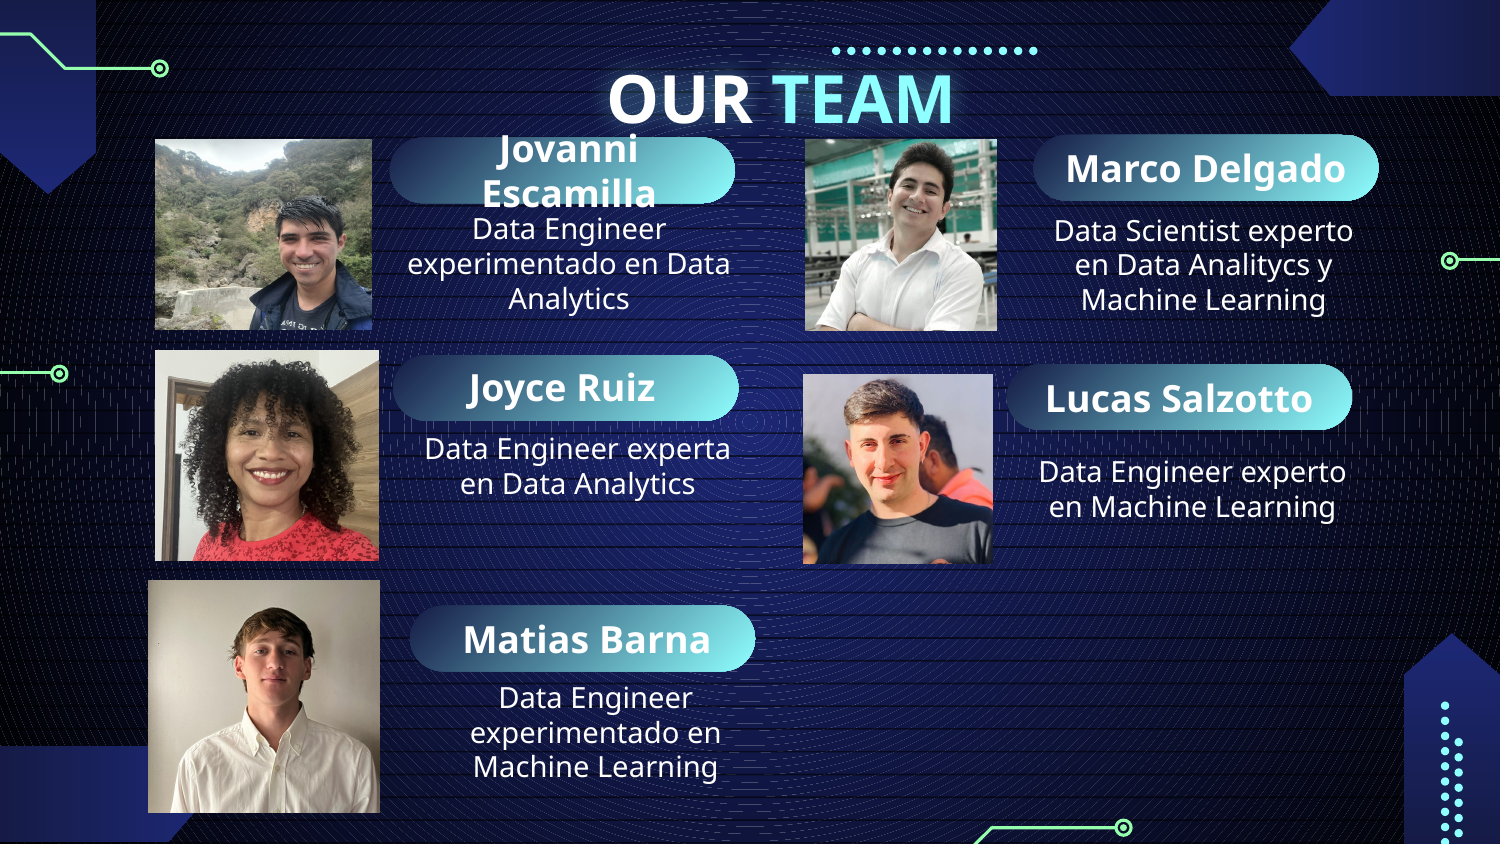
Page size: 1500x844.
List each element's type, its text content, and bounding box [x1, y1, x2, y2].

subtitle Data Engineer experimentado en Data Analytics [383, 219, 756, 307]
picture [155, 349, 379, 561]
text_box [403, 355, 728, 364]
text_box [398, 193, 726, 204]
picture [805, 138, 997, 331]
title Lucas Salzotto [1013, 374, 1346, 420]
picture [147, 580, 380, 813]
text_box Data Engineer experta en Data Analytics [392, 421, 764, 509]
title Matias Barna [414, 616, 760, 661]
text_box [1033, 159, 1040, 188]
text_box [1016, 364, 1343, 374]
subtitle Data Engineer experto en Machine Learning [1006, 444, 1379, 532]
text_box [1016, 420, 1343, 430]
text_box [1372, 159, 1379, 188]
title Marco Delgado [1040, 145, 1372, 191]
text_box [1006, 377, 1013, 417]
text_box [1346, 378, 1352, 416]
subtitle Data Scientist experto en Data Analitycs y Machine Learning [1017, 220, 1390, 308]
picture [155, 139, 373, 330]
text_box [401, 410, 730, 421]
text_box [418, 661, 747, 672]
text_box [735, 373, 739, 403]
subtitle Data Engineer experimentado en Machine Learning [410, 687, 782, 775]
text_box [418, 605, 747, 616]
text_box [389, 159, 396, 190]
title OUR TEAM [148, 49, 1415, 144]
text_box Joyce Ruiz [389, 364, 735, 410]
text_box [1042, 191, 1369, 201]
text_box [409, 622, 414, 655]
picture [803, 374, 993, 565]
title Jovanni Escamilla [396, 147, 742, 193]
